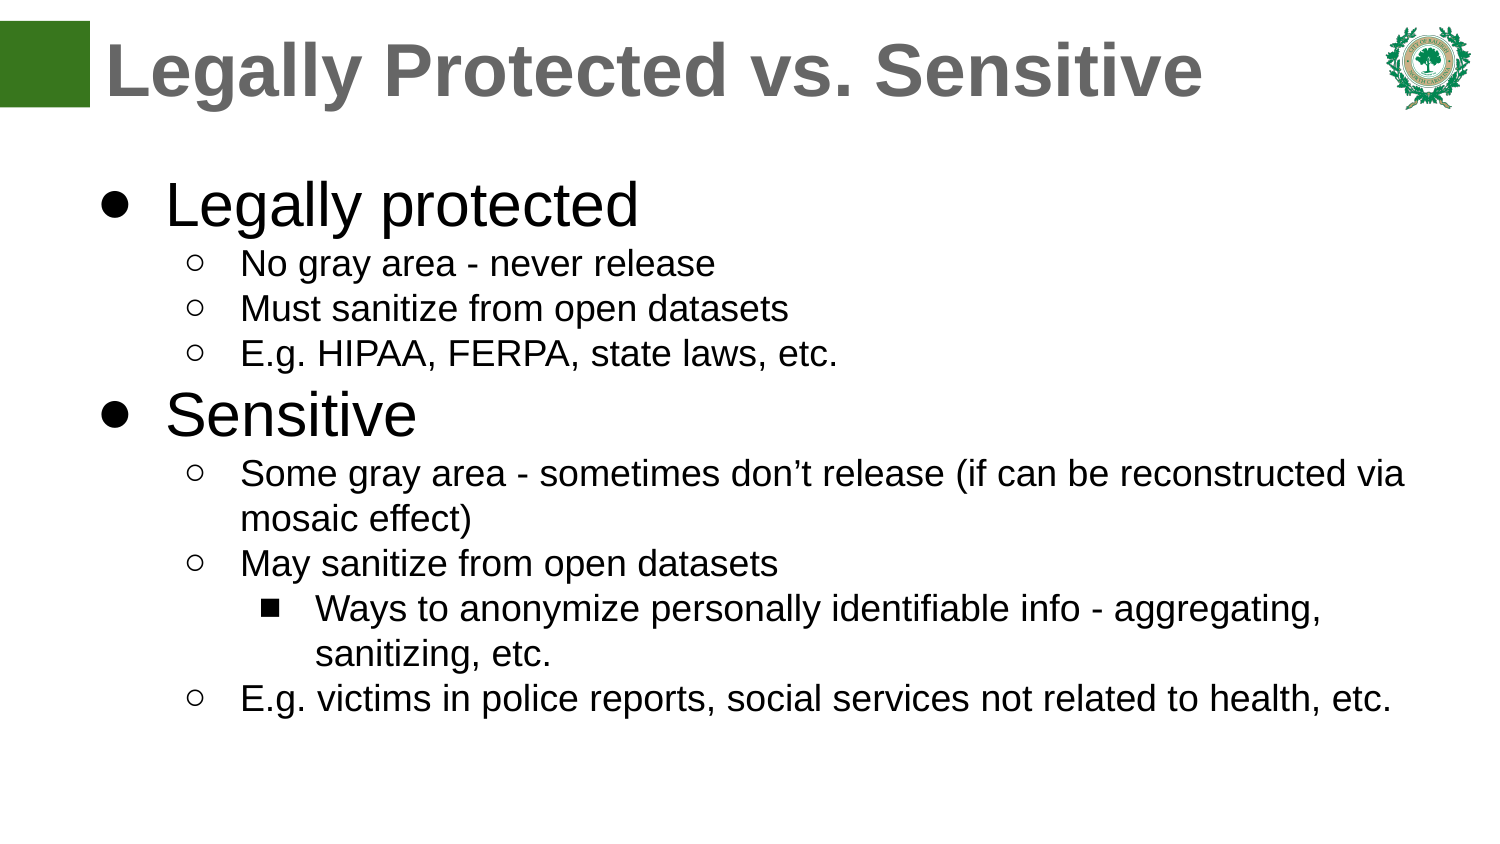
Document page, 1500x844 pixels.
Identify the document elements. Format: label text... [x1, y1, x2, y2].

picture [1380, 20, 1476, 116]
list Legally protected No gray area - never release Must sanitize from open datasets E.g. HIPAA, FERPA, state laws, etc. Sensitive Some gray area - sometimes don’t release (if can be reconstructed via mosaic effect) May sanitize from open datasets Ways to anonymize personally identifiable info - aggregating, sanitizing, etc. E.g. victims in police reports, social services not related to health, etc. [75, 148, 1425, 808]
title Legally Protected vs. Sensitive [90, 6, 1367, 123]
